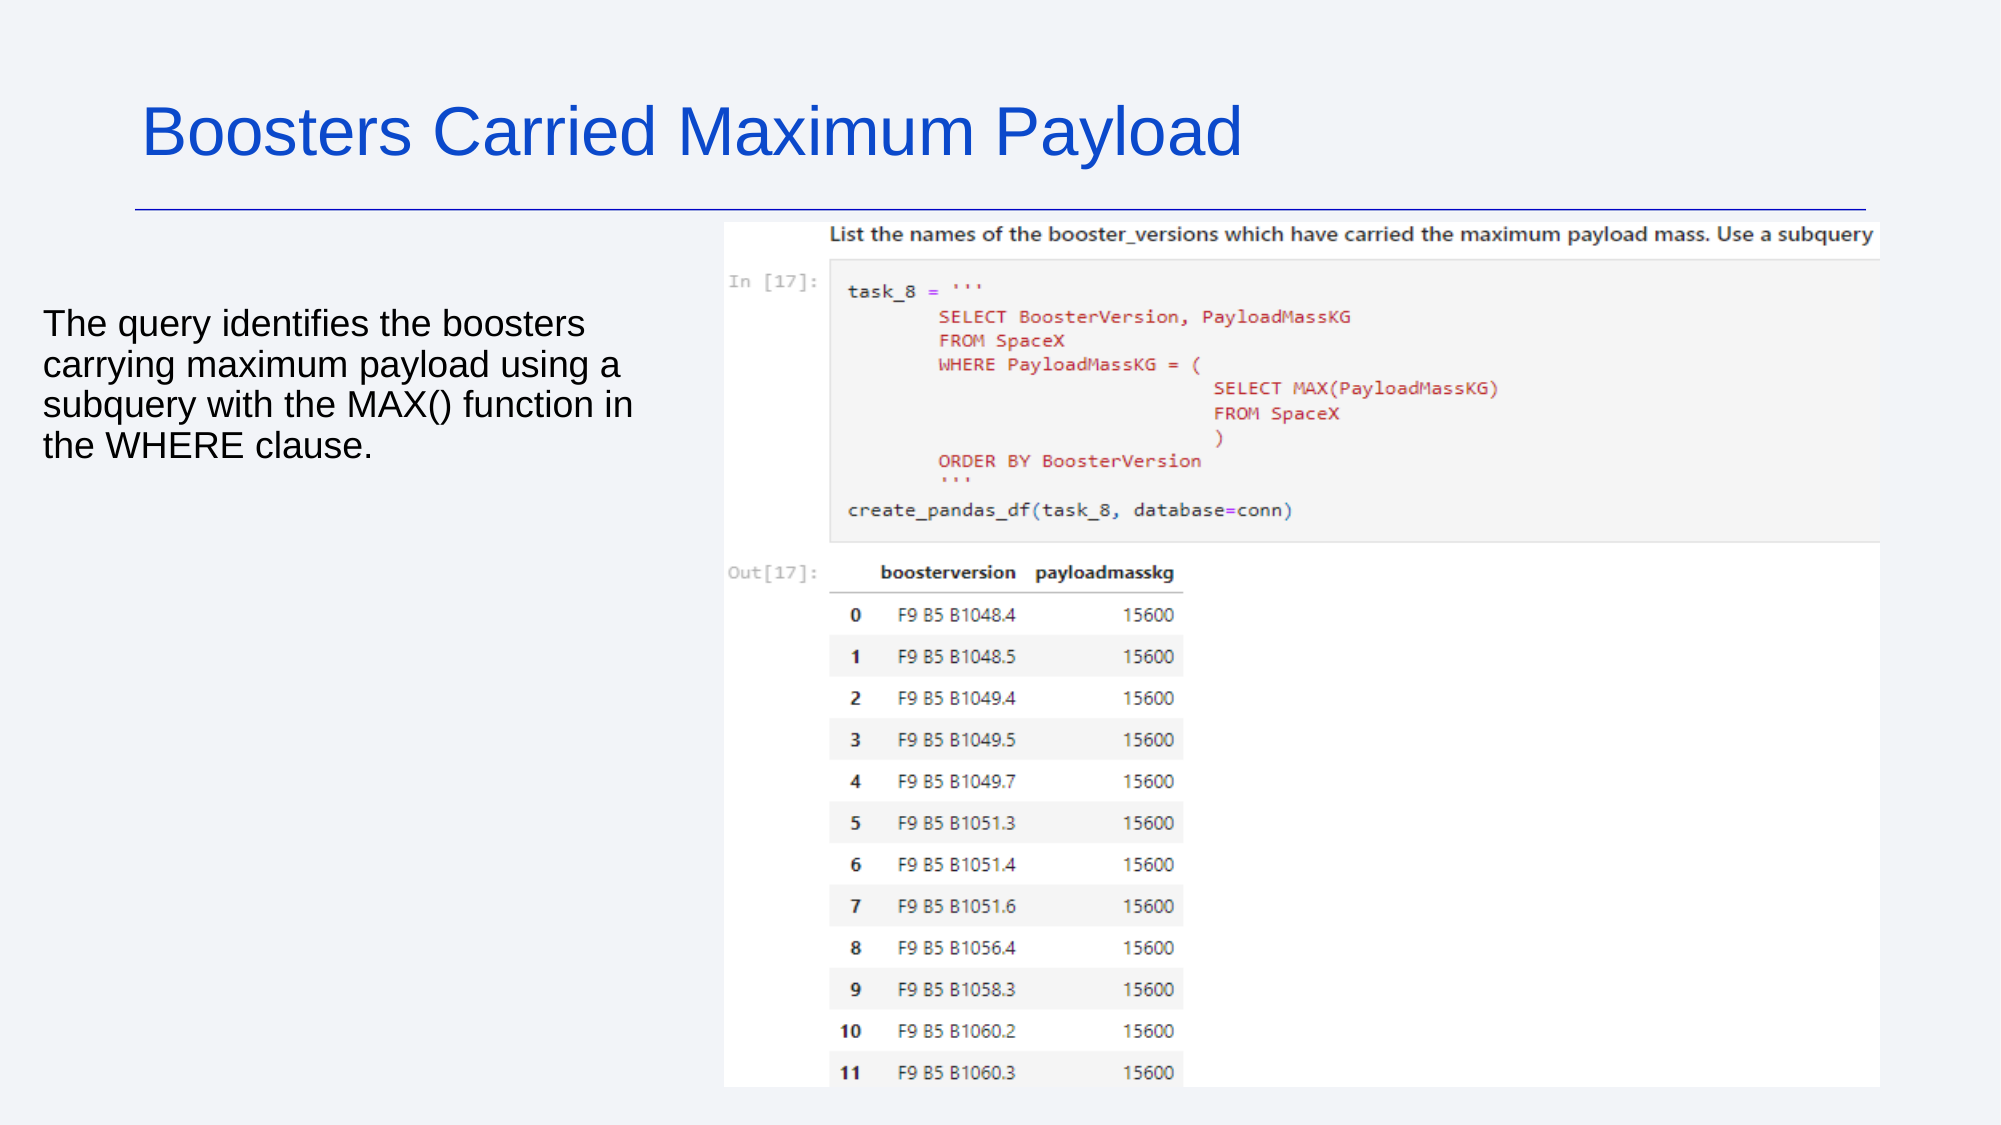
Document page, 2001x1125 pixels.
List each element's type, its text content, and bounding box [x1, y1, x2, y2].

text_box The query identifies the boosters carrying maximum payload using a subquery with the MAX() function in the WHERE clause. [27, 297, 676, 939]
text_box Boosters Carried Maximum Payload [126, 88, 1852, 179]
picture [0, 0, 2001, 1125]
